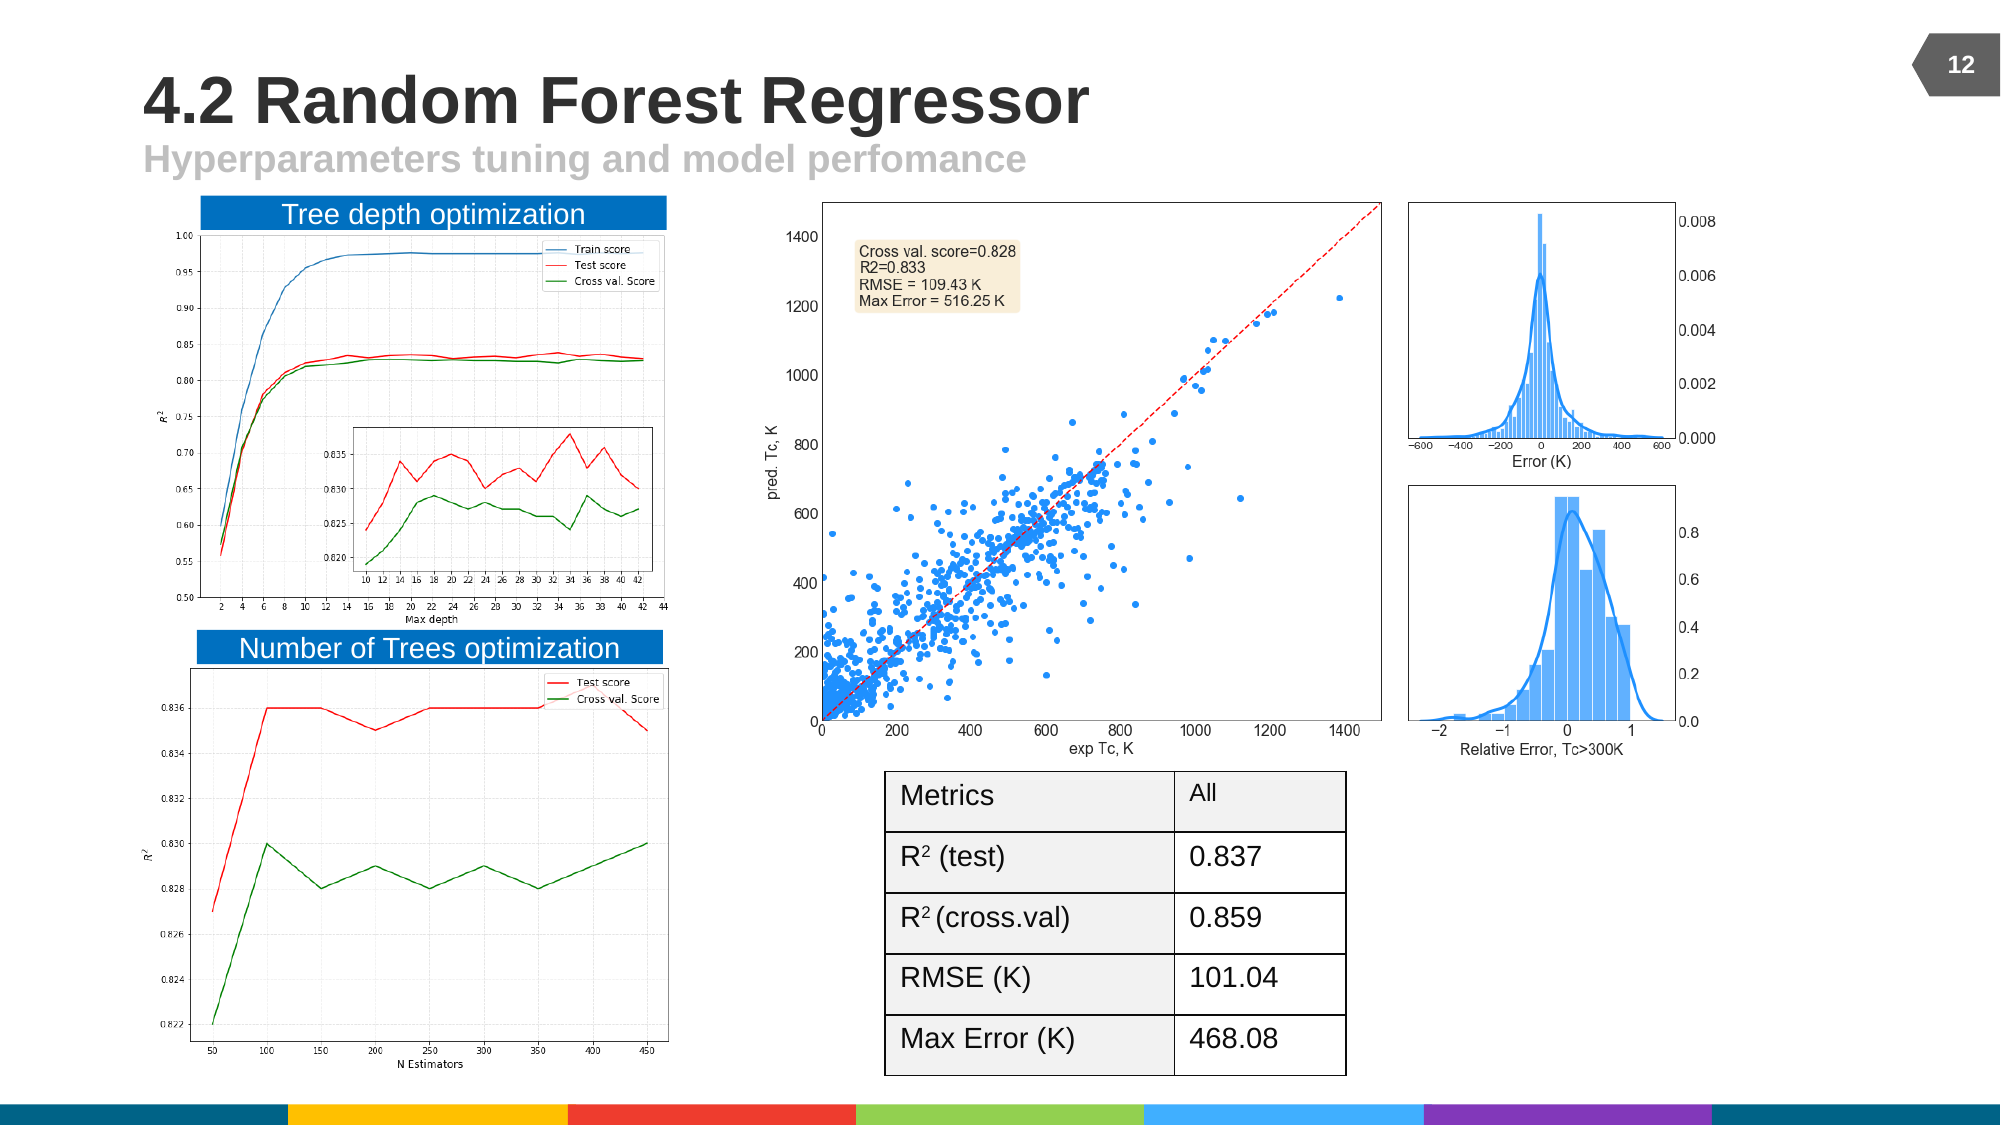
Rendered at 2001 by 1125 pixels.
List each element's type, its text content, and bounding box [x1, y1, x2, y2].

table_cell RMSE (K) [886, 955, 1174, 1014]
text_box Tree depth optimization [199, 194, 669, 224]
table_cell Max Error (K) [886, 1016, 1174, 1075]
list Hyperparameters tuning and model perfomance [143, 135, 1044, 180]
picture [759, 195, 1723, 763]
table_cell R2 (test) [886, 833, 1174, 892]
table_cell 0.859 [1175, 894, 1345, 953]
table_cell 101.04 [1175, 955, 1345, 1014]
title 4.2 Random Forest Regressor [143, 58, 1377, 136]
picture [152, 226, 674, 632]
slide_number 12 [1919, 33, 2000, 94]
table_header Metrics [886, 772, 1174, 831]
table_cell 468.08 [1175, 1016, 1345, 1075]
text_box Number of Trees optimization [195, 639, 665, 660]
table_cell 0.837 [1175, 833, 1345, 892]
picture [136, 661, 674, 1076]
table_header All [1175, 772, 1345, 831]
table_cell R2 (cross.val) [886, 894, 1174, 953]
